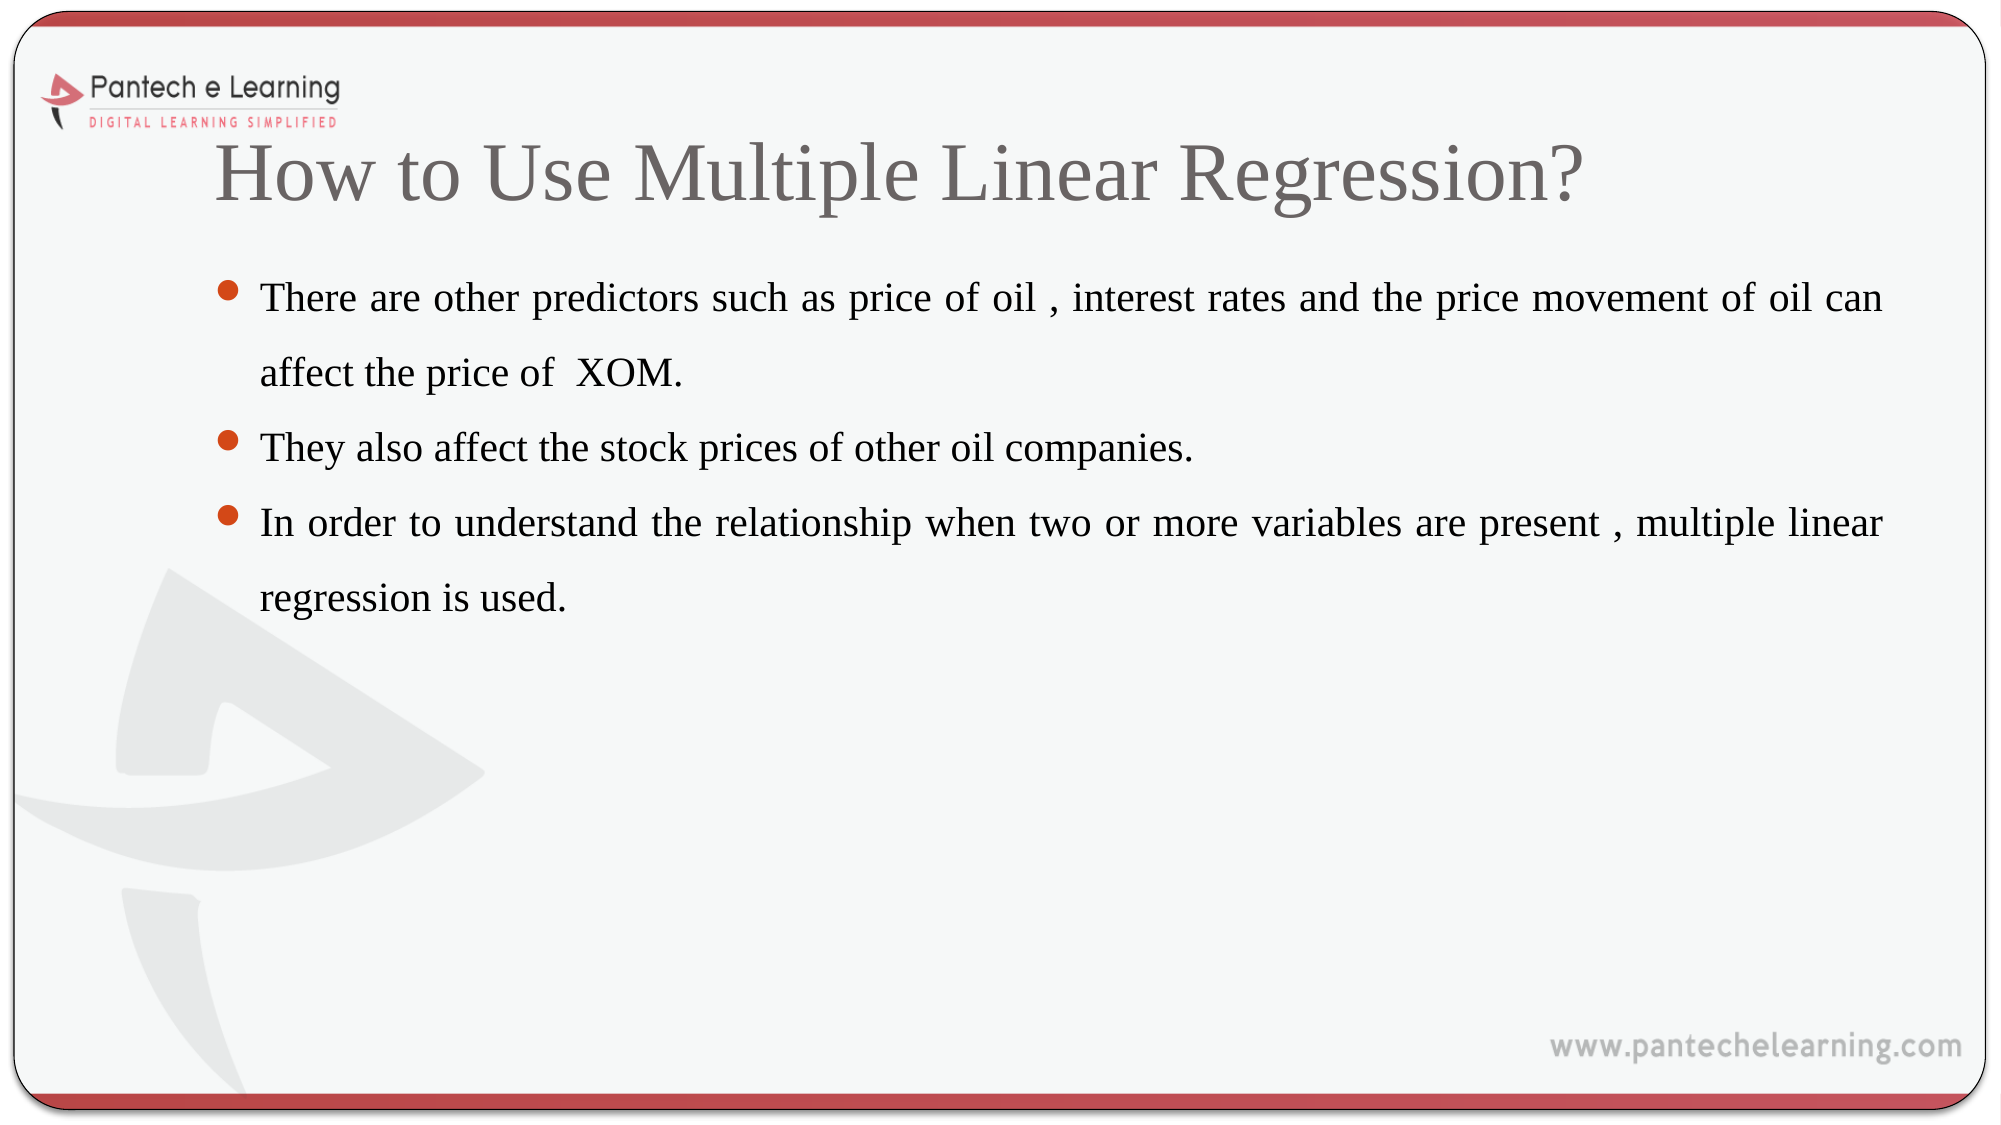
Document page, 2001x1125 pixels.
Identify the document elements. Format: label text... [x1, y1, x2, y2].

list There are other predictors such as price of oil , interest rates and the price movement of oil can affect the price of XOM. They also affect the stock prices of other oil companies. In order to understand the relationship when two or more variables are present , multiple linear regression is used. [200, 237, 1900, 988]
picture [15, 12, 1984, 1108]
title How to Use Multiple Linear Regression? [200, 45, 1900, 233]
